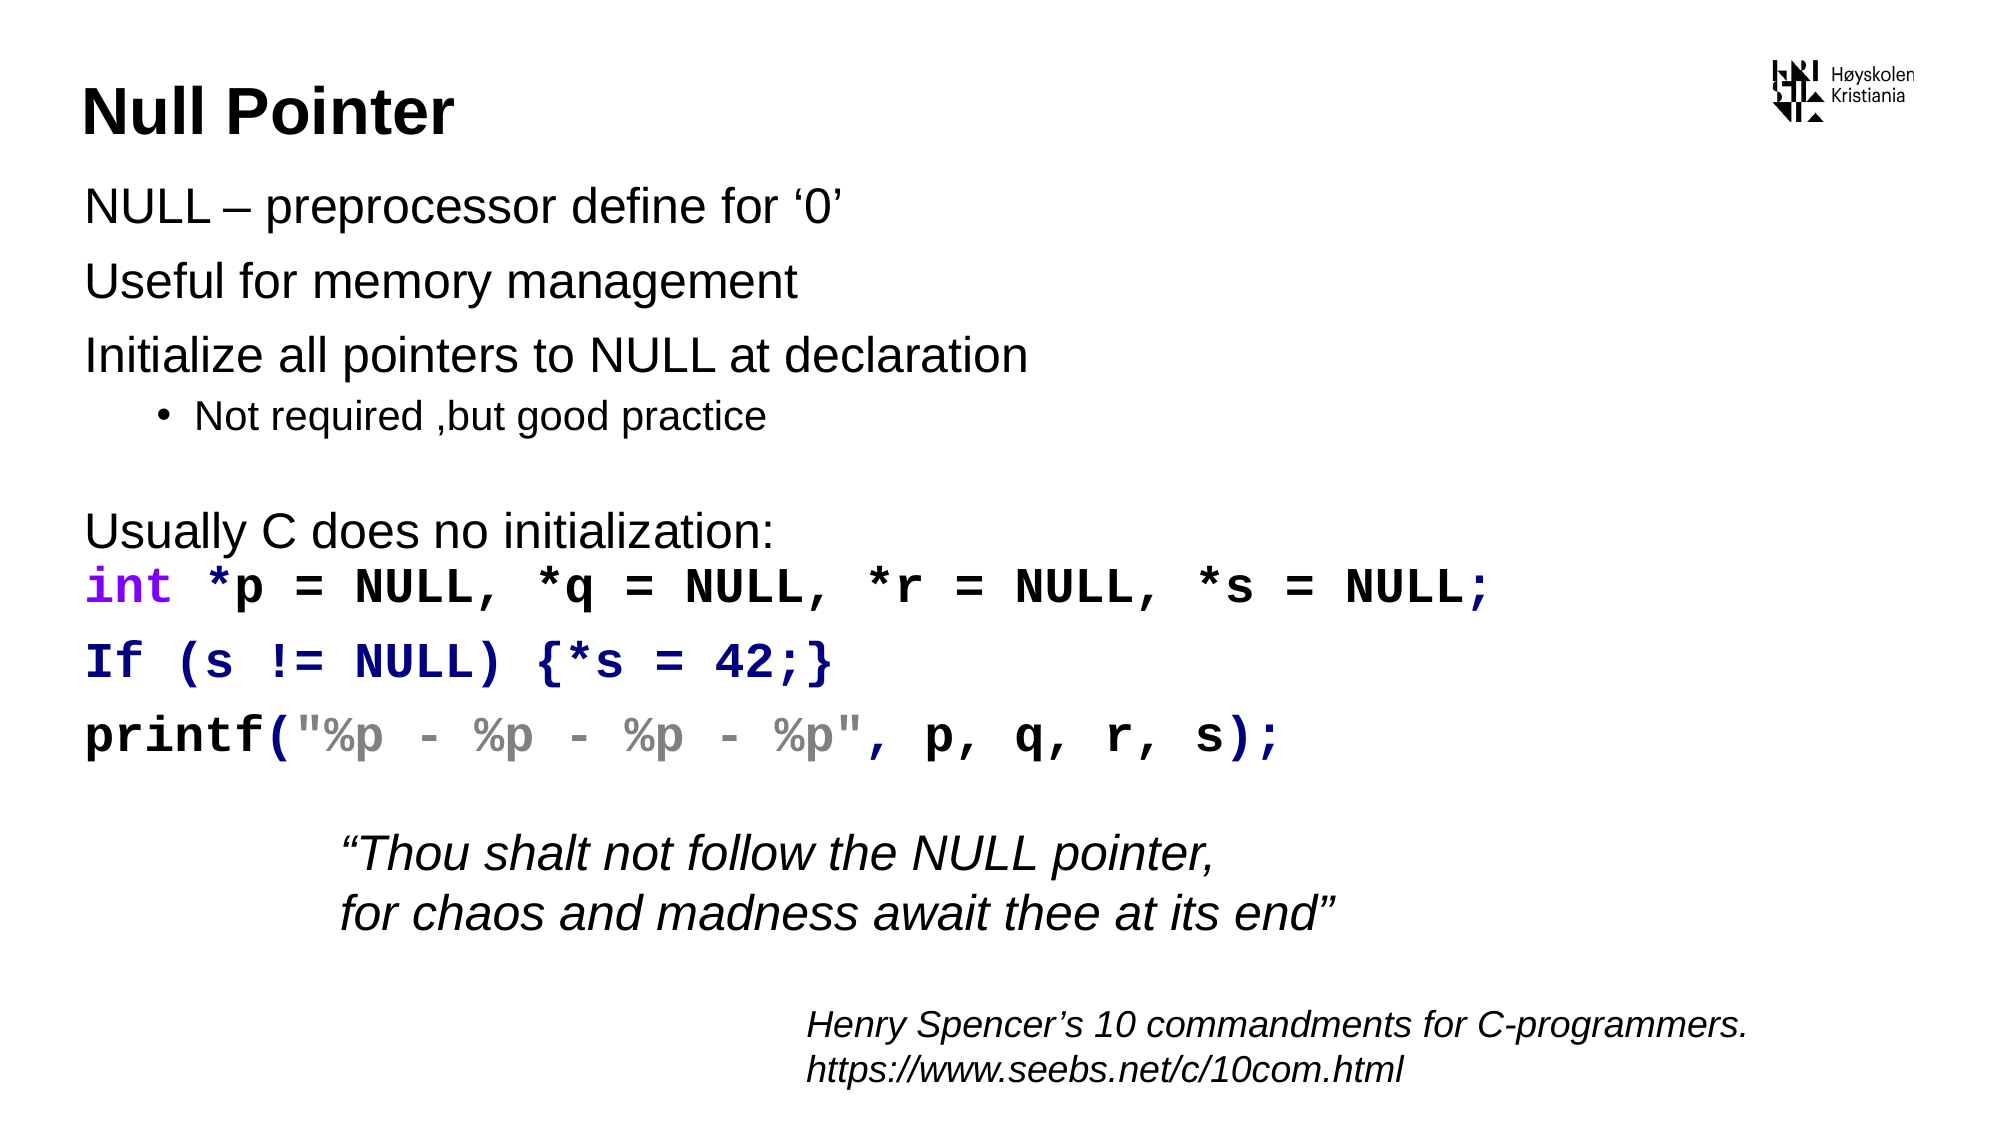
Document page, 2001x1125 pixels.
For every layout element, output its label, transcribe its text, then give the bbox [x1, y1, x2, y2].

text_box “Thou shalt not follow the NULL pointer, for chaos and madness await thee at its end” Henry Spencer’s 10 commandments for C-programmers. https://www.seebs.net/c/10com.html [324, 812, 1775, 1098]
title Null Pointer [66, 69, 1547, 172]
list NULL – preprocessor define for ‘0’ Useful for memory management Initialize all pointers to NULL at declaration Not required ,but good practice Usually C does no initialization: int *p = NULL, *q = NULL, *r = NULL, *s = NULL; If (s != NULL) {*s = 42;} printf("%p - %p - %p - %p", p, q, r, s); [66, 172, 1828, 1035]
